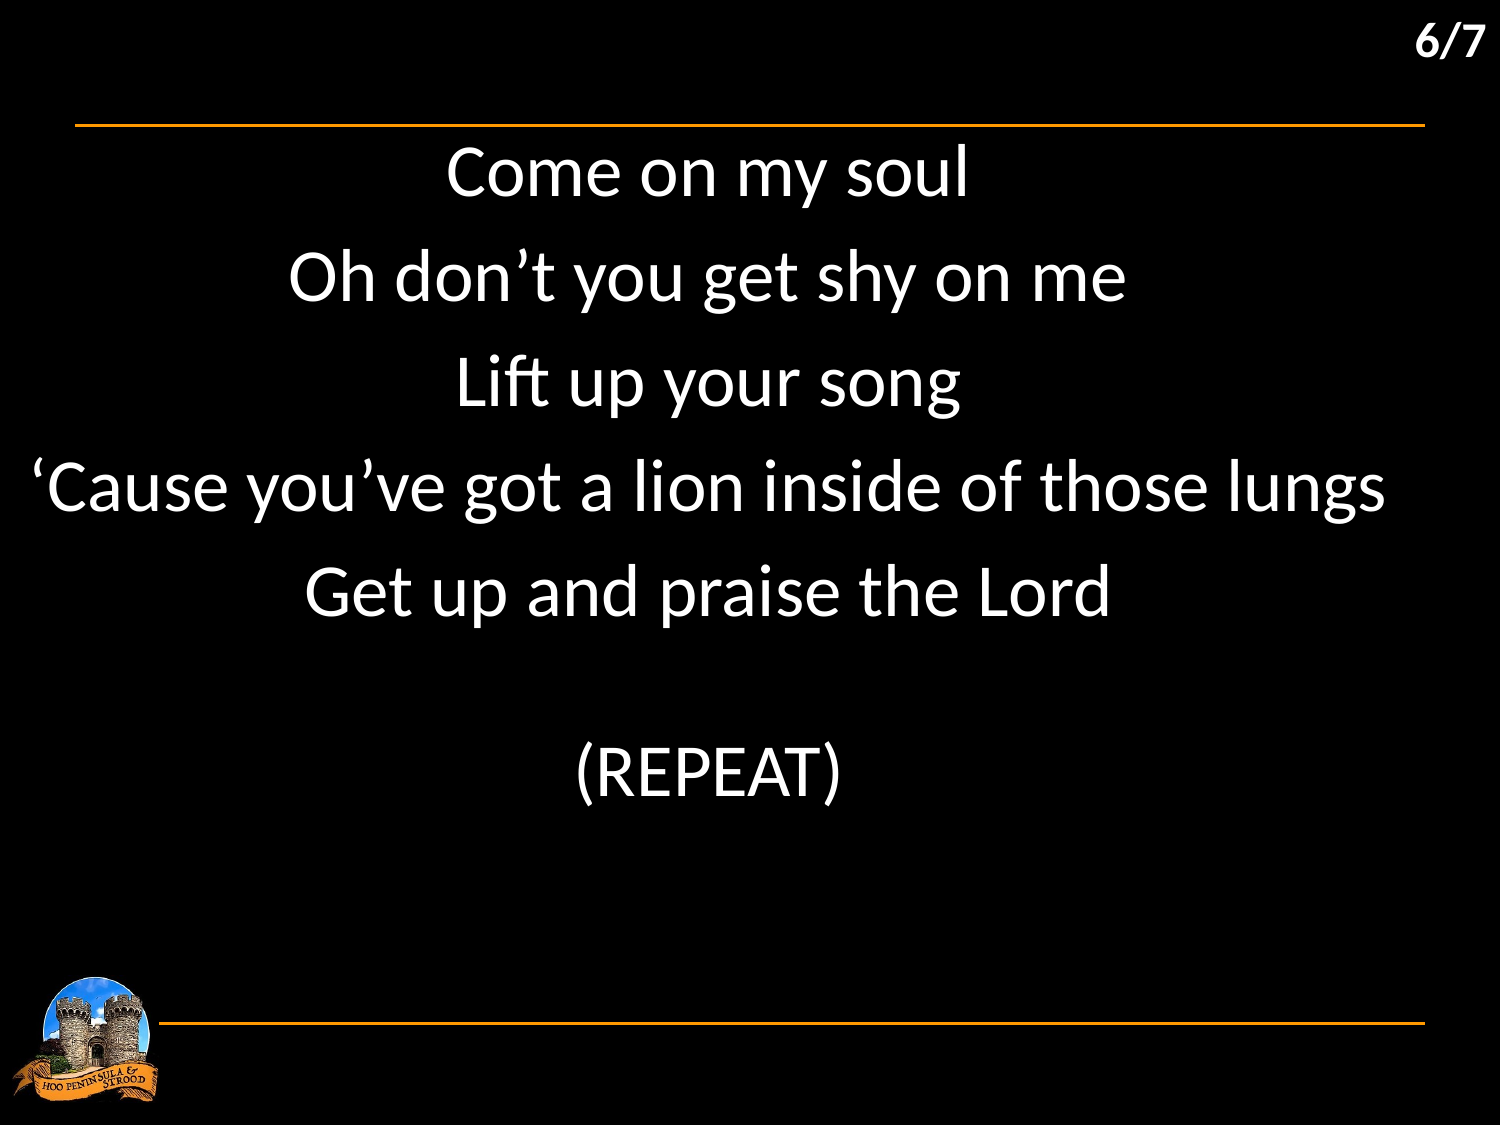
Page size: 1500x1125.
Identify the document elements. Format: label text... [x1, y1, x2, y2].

text_box 6/7 [1399, 0, 1500, 75]
subtitle Come on my soul Oh don’t you get shy on me Lift up your song ‘Cause you’ve got a lion inside of those lungs Get up and praise the Lord (REPEAT) [0, 113, 1418, 1125]
